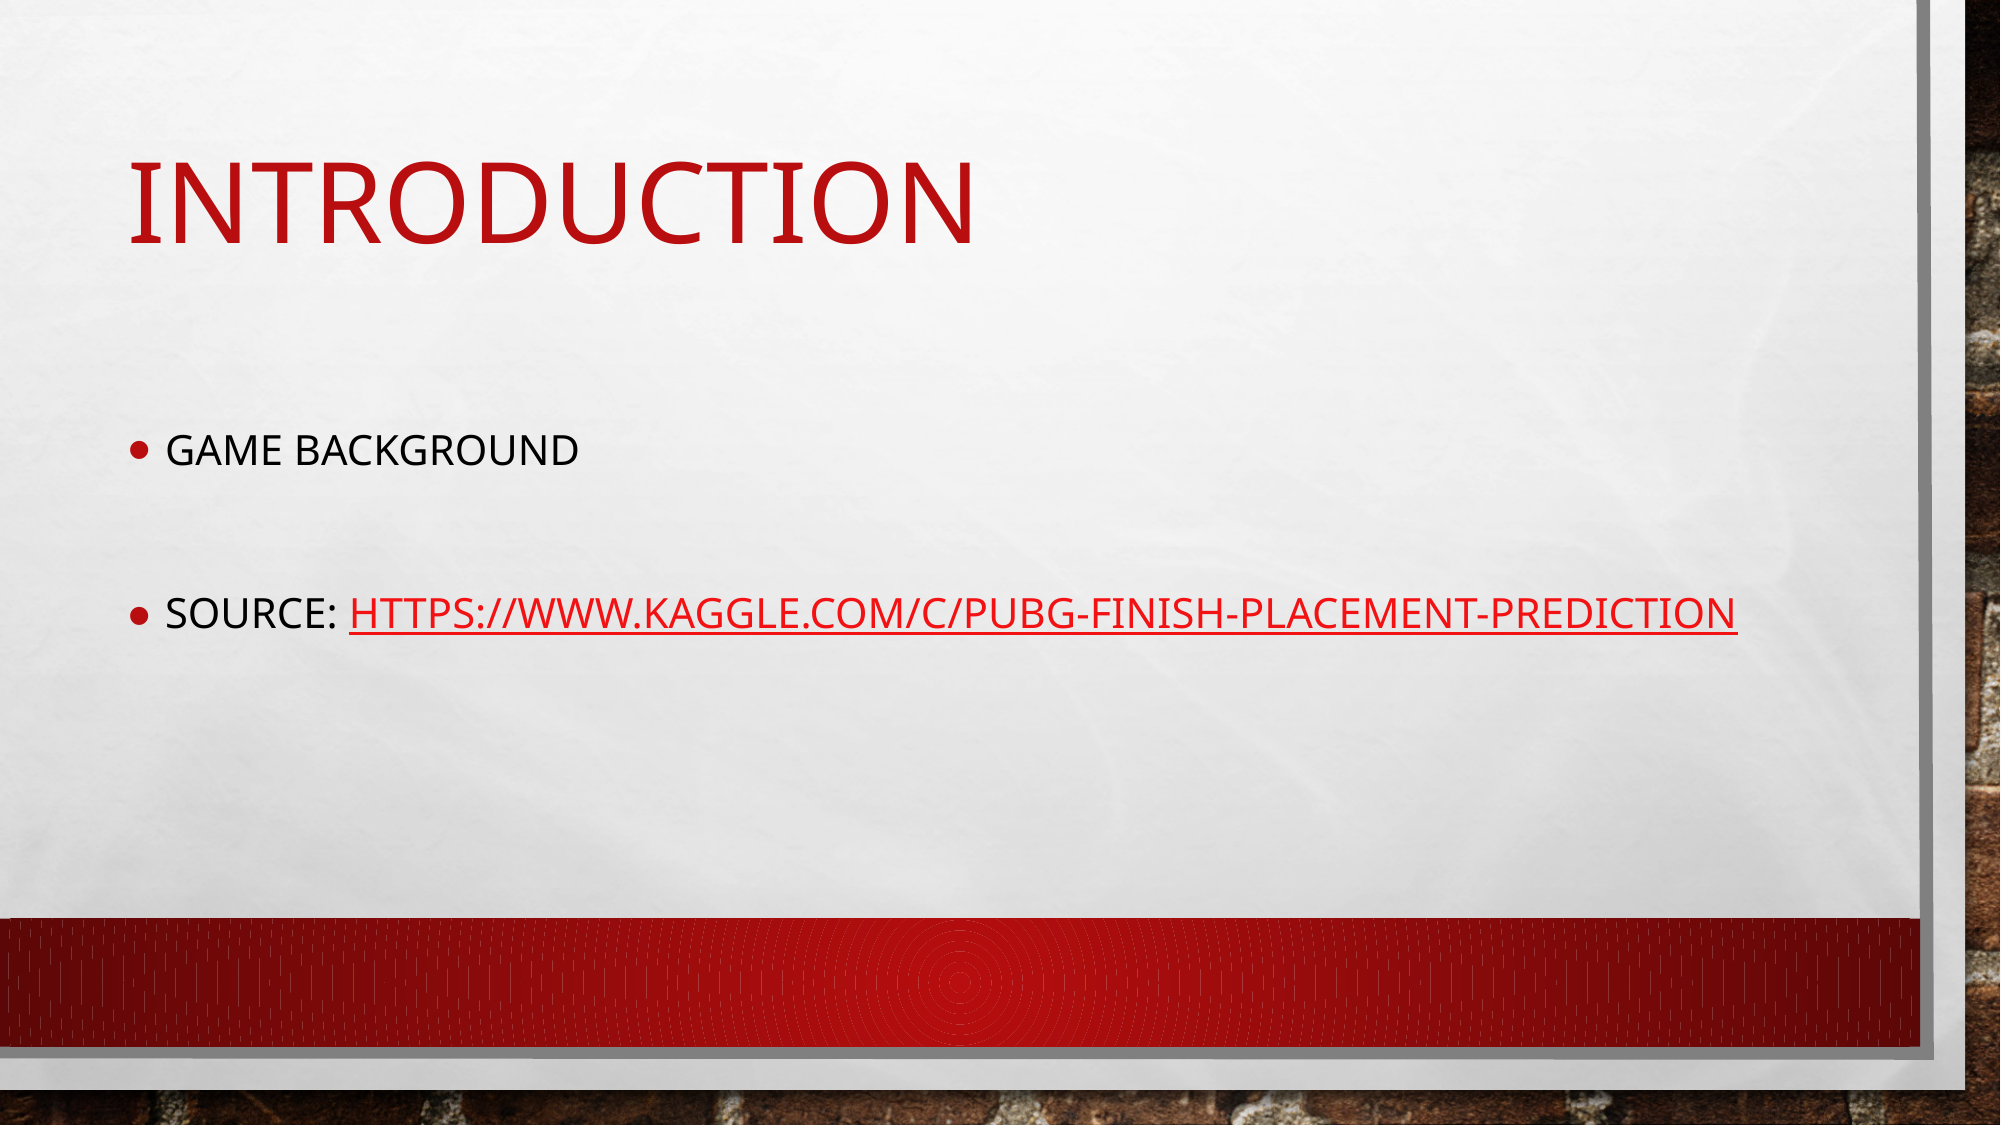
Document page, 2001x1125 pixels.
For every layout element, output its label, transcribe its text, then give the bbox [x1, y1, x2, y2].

picture [0, 0, 2000, 1125]
title Introduction [112, 112, 1818, 302]
list Game Background Source: https://www.kaggle.com/c/pubg-finish-placement-prediction [112, 338, 1818, 882]
